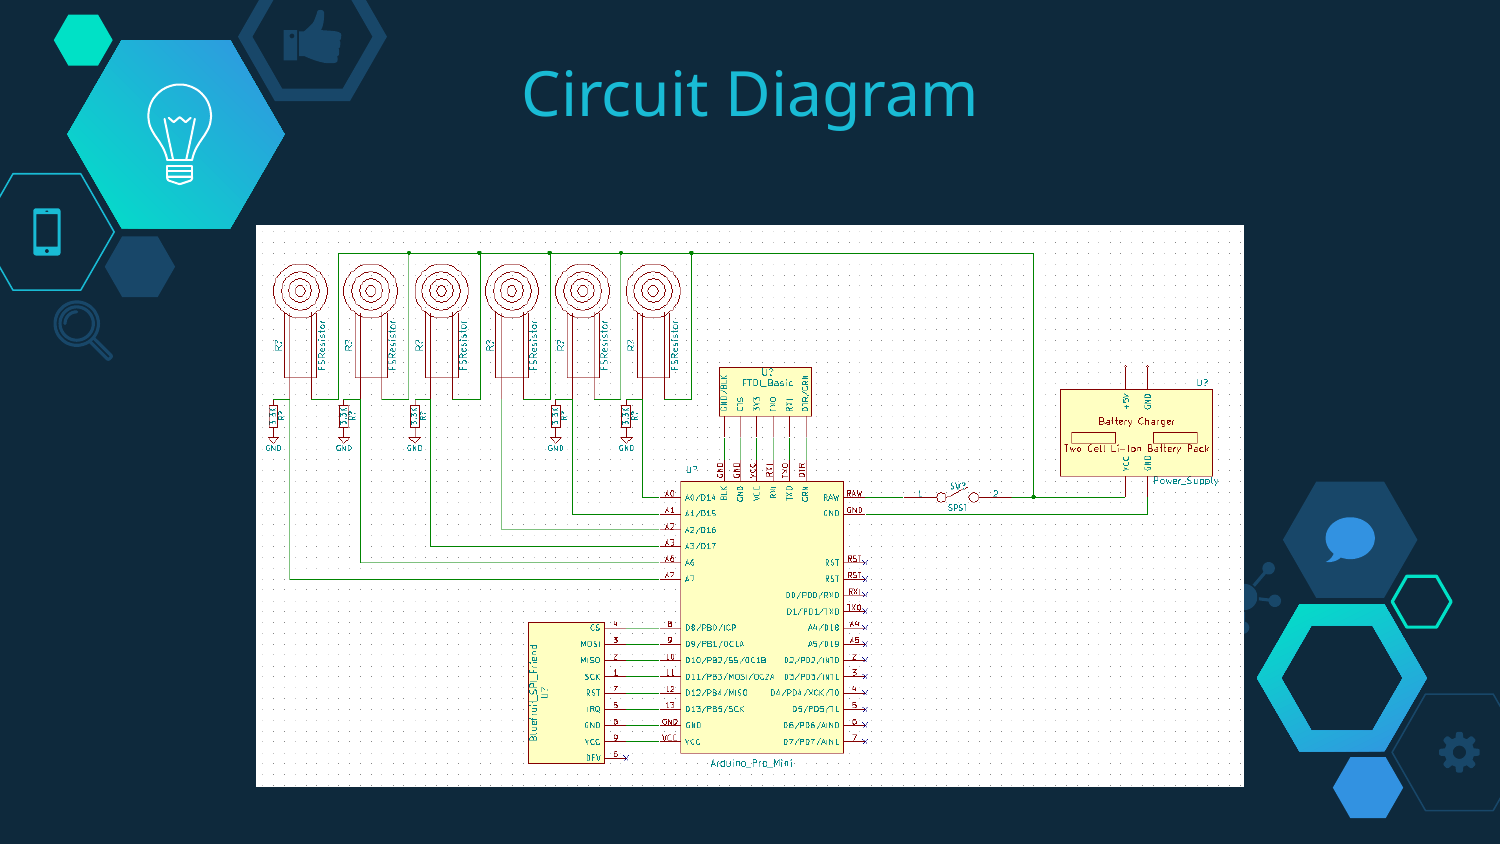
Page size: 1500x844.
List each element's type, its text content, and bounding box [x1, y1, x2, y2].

picture [256, 224, 1244, 787]
title Circuit Diagram [506, 37, 1318, 144]
